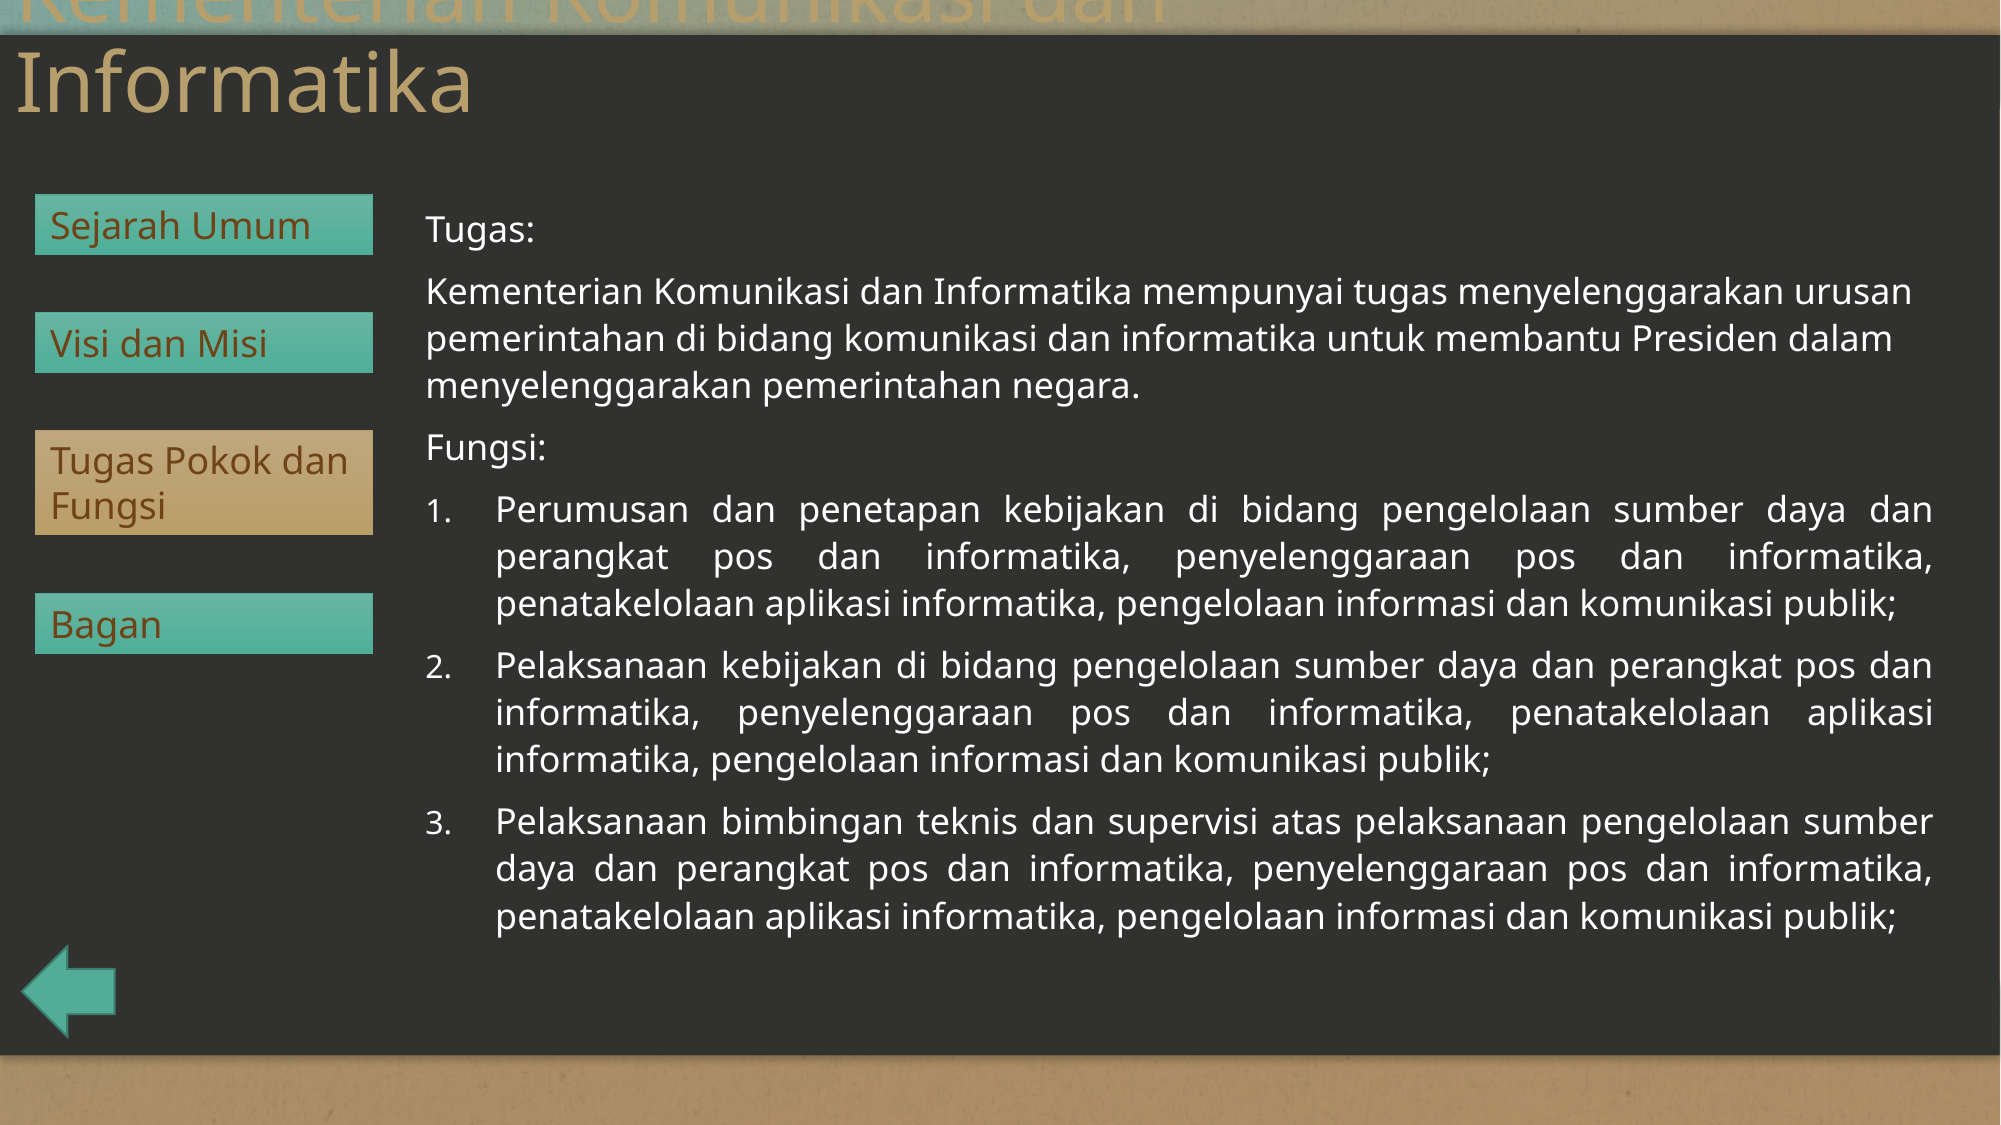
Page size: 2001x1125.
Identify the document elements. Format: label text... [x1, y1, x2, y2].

list Tugas: Kementerian Komunikasi dan Informatika mempunyai tugas menyelenggarakan urusan pemerintahan di bidang komunikasi dan informatika untuk membantu Presiden dalam menyelenggarakan pemerintahan negara. Fungsi: Perumusan dan penetapan kebijakan di bidang pengelolaan sumber daya dan perangkat pos dan informatika, penyelenggaraan pos dan informatika, penatakelolaan aplikasi informatika, pengelolaan informasi dan komunikasi publik; Pelaksanaan kebijakan di bidang pengelolaan sumber daya dan perangkat pos dan informatika, penyelenggaraan pos dan informatika, penatakelolaan aplikasi informatika, pengelolaan informasi dan komunikasi publik; Pelaksanaan bimbingan teknis dan supervisi atas pelaksanaan pengelolaan sumber daya dan perangkat pos dan informatika, penyelenggaraan pos dan informatika, penatakelolaan aplikasi informatika, pengelolaan informasi dan komunikasi publik; [410, 195, 1950, 1013]
text_box Sejarah Umum [35, 194, 373, 255]
text_box Bagan [35, 593, 373, 654]
text_box Tugas Pokok dan Fungsi [35, 430, 373, 535]
text_box [20, 943, 116, 1040]
title Kementerian Komunikasi dan Informatika [0, 35, 1575, 139]
text_box Visi dan Misi [35, 312, 373, 373]
picture [0, 0, 2001, 1125]
